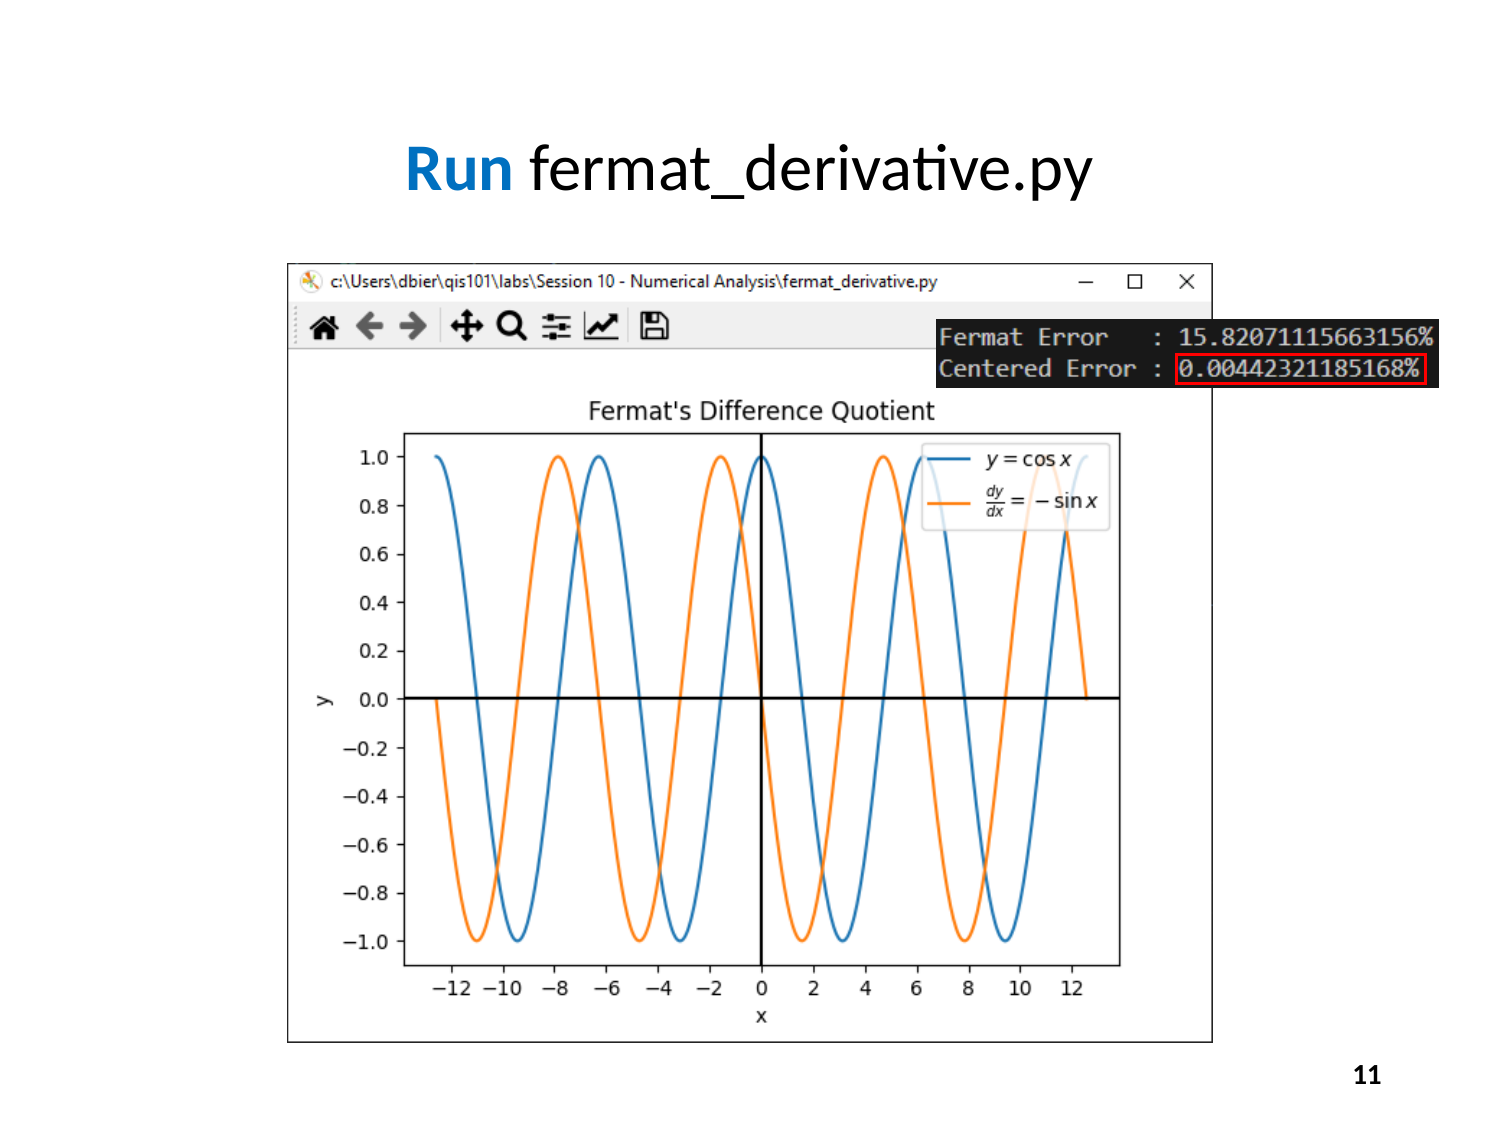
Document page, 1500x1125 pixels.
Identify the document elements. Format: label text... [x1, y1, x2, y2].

title Run fermat_derivative.py [103, 59, 1397, 278]
slide_number 11 [1059, 1042, 1397, 1103]
picture [287, 263, 1439, 1043]
